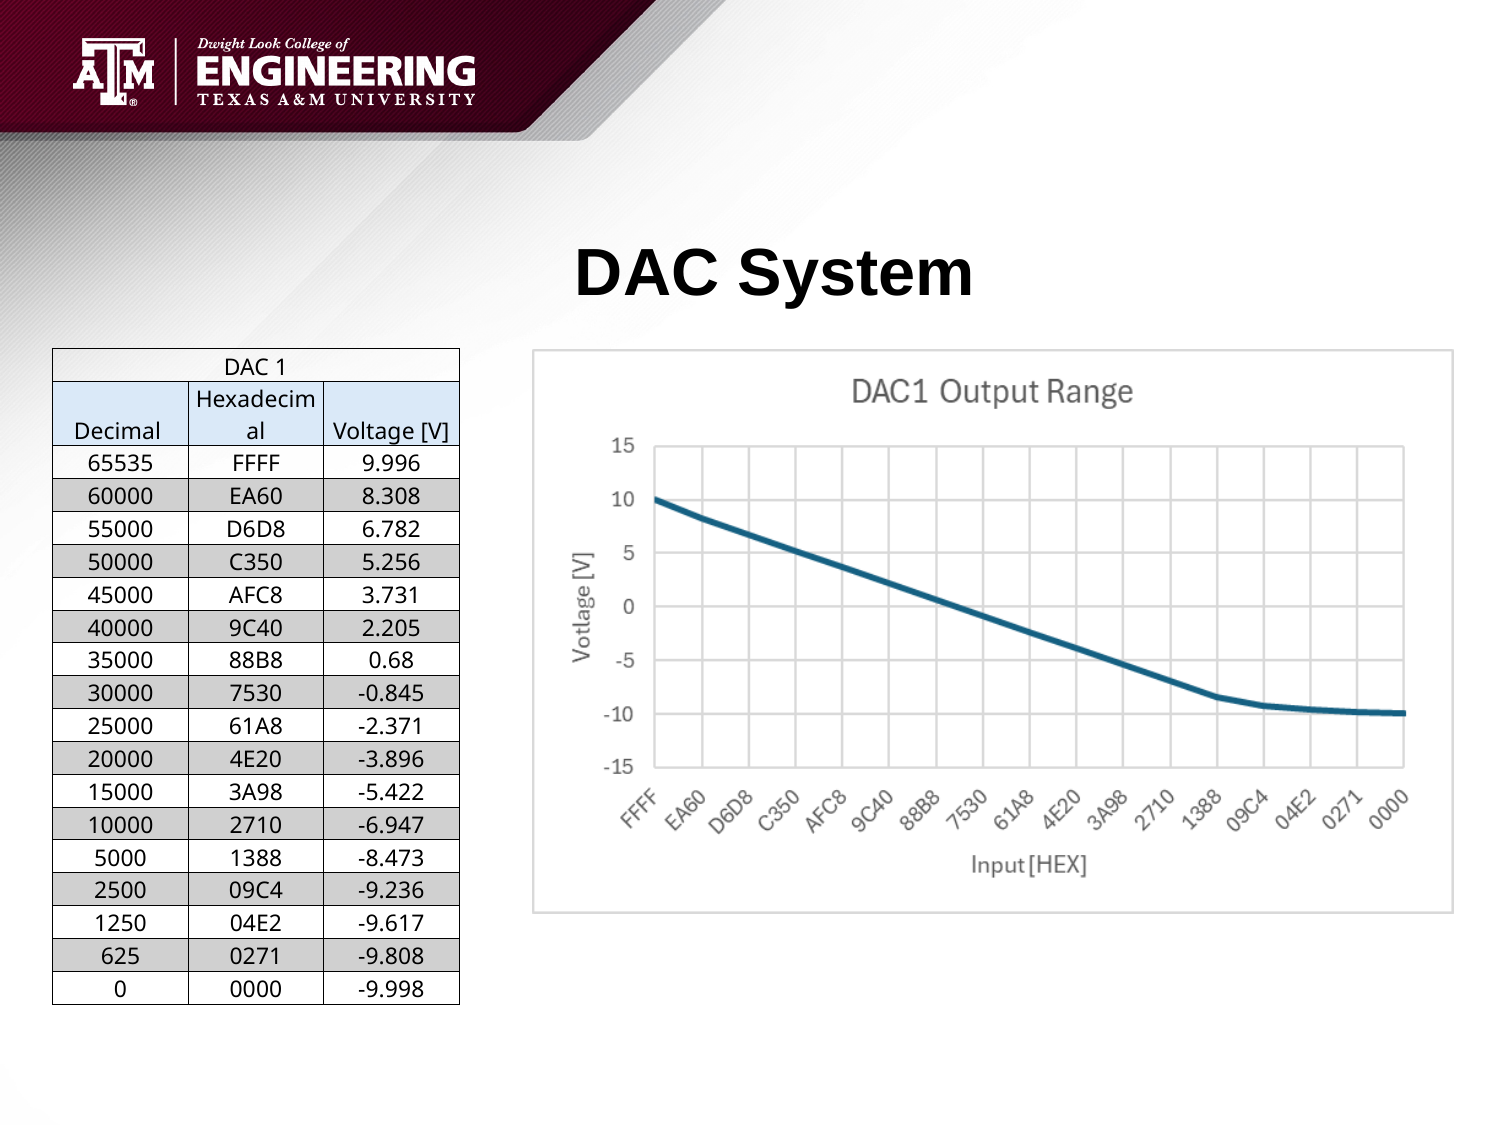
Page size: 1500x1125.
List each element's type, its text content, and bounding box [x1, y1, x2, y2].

table_cell 3.731 [324, 578, 459, 610]
table_cell 3A98 [189, 775, 323, 807]
table_cell 09C4 [189, 873, 323, 905]
table_cell 1250 [53, 906, 188, 938]
table_cell 40000 [53, 611, 188, 642]
table_cell -2.371 [324, 709, 459, 741]
table_cell 50000 [53, 545, 188, 577]
table_cell 5000 [53, 840, 188, 872]
table_cell 30000 [53, 676, 188, 708]
table_cell 0000 [189, 972, 323, 1004]
table_cell 7530 [189, 676, 323, 708]
table_cell 88B8 [189, 643, 323, 675]
table_cell 60000 [53, 479, 188, 511]
table_cell -5.422 [324, 775, 459, 807]
table_cell C350 [189, 545, 323, 577]
picture [0, 0, 1500, 1125]
table_cell 25000 [53, 709, 188, 741]
table_cell 9.996 [324, 446, 459, 478]
table_cell -9.808 [324, 939, 459, 971]
table_cell Hexadecimal [189, 382, 323, 445]
table_cell Voltage [V] [324, 382, 459, 445]
table_cell 61A8 [189, 709, 323, 741]
table_cell -6.947 [324, 808, 459, 839]
table_cell 0.68 [324, 643, 459, 675]
table_cell 20000 [53, 742, 188, 774]
table_cell AFC8 [189, 578, 323, 610]
table_cell 1388 [189, 840, 323, 872]
table_cell 5.256 [324, 545, 459, 577]
table_cell EA60 [189, 479, 323, 511]
table_cell 6.782 [324, 512, 459, 544]
table_cell 0 [53, 972, 188, 1004]
table_cell 8.308 [324, 479, 459, 511]
table_cell 4E20 [189, 742, 323, 774]
table_cell 35000 [53, 643, 188, 675]
table_cell 0271 [189, 939, 323, 971]
table_cell D6D8 [189, 512, 323, 544]
table_cell 2710 [189, 808, 323, 839]
table_cell FFFF [189, 446, 323, 478]
table_cell 625 [53, 939, 188, 971]
table_cell 55000 [53, 512, 188, 544]
table_cell -9.998 [324, 972, 459, 1004]
table_cell 45000 [53, 578, 188, 610]
table_cell 65535 [53, 446, 188, 478]
table_cell Decimal [53, 382, 188, 445]
table_cell 04E2 [189, 906, 323, 938]
table_cell 15000 [53, 775, 188, 807]
title DAC System [99, 197, 1450, 329]
table_cell -8.473 [324, 840, 459, 872]
table_cell -9.617 [324, 906, 459, 938]
table_cell -9.236 [324, 873, 459, 905]
table_cell 10000 [53, 808, 188, 839]
table_cell 2.205 [324, 611, 459, 642]
table_header DAC 1 [53, 349, 459, 381]
table_cell -3.896 [324, 742, 459, 774]
table_cell 2500 [53, 873, 188, 905]
table_cell -0.845 [324, 676, 459, 708]
table_cell 9C40 [189, 611, 323, 642]
